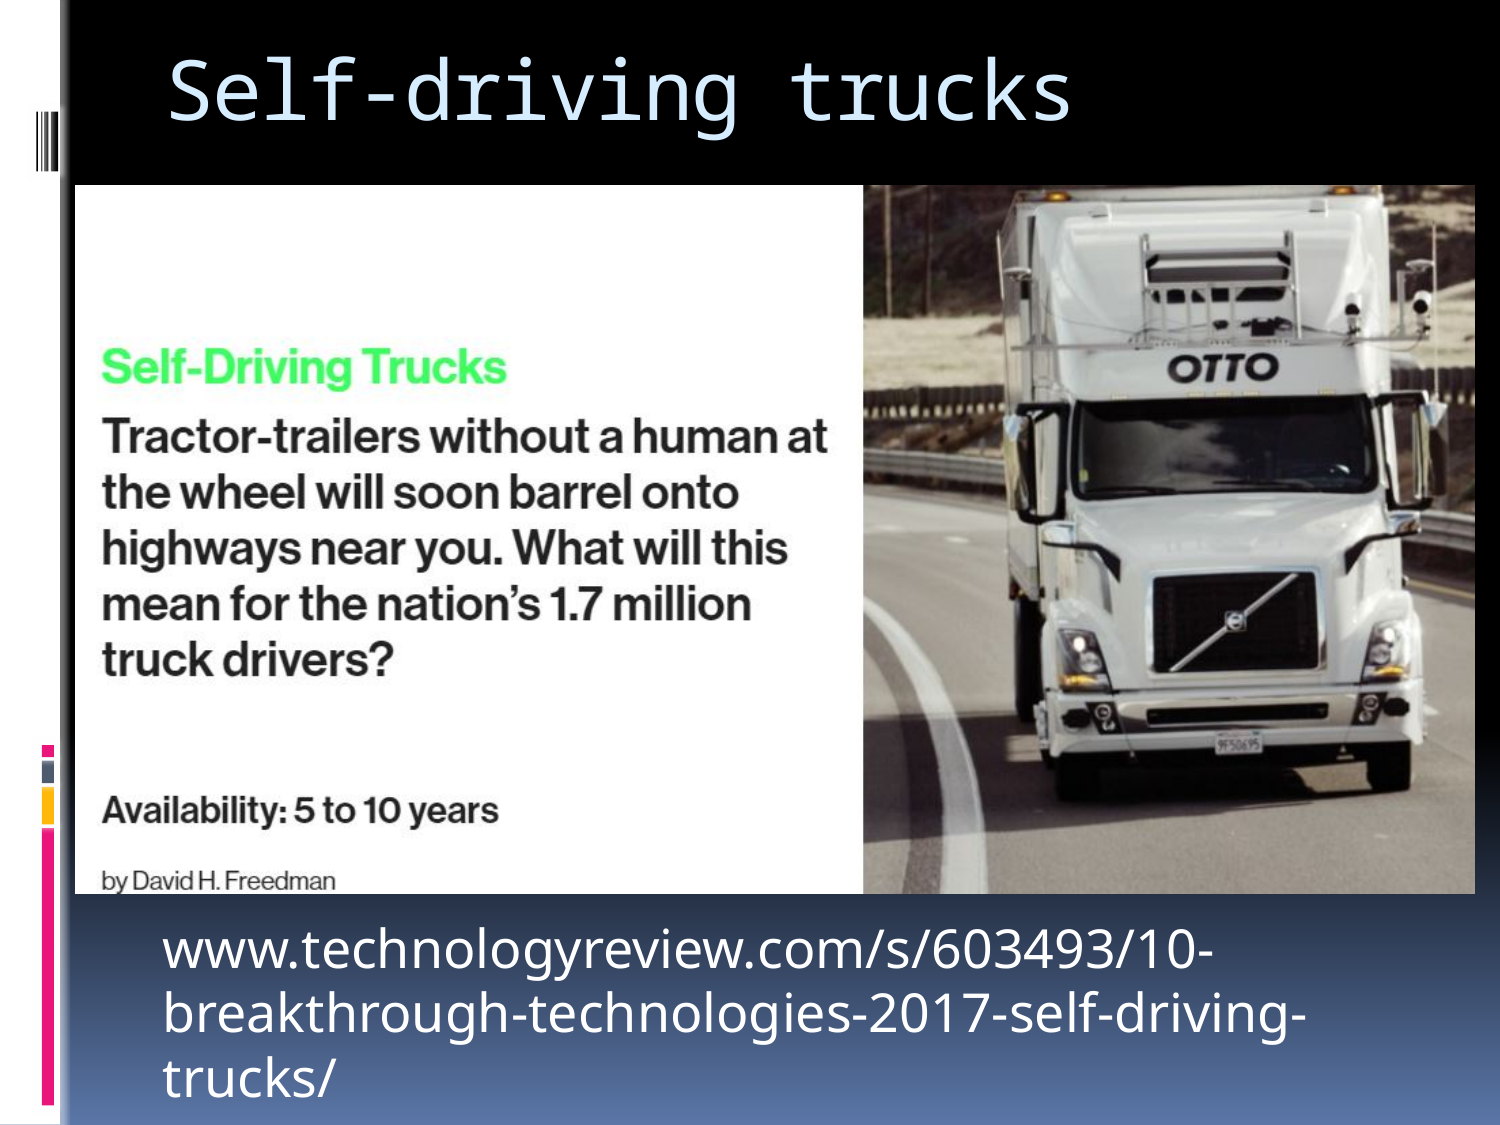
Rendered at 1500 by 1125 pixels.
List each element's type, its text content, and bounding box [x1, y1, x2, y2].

list www.technologyreview.com/s/603493/10-breakthrough-technologies-2017-self-driving-trucks/ [137, 904, 1413, 1120]
title Self-driving trucks [150, 29, 1425, 177]
picture [74, 185, 1476, 895]
